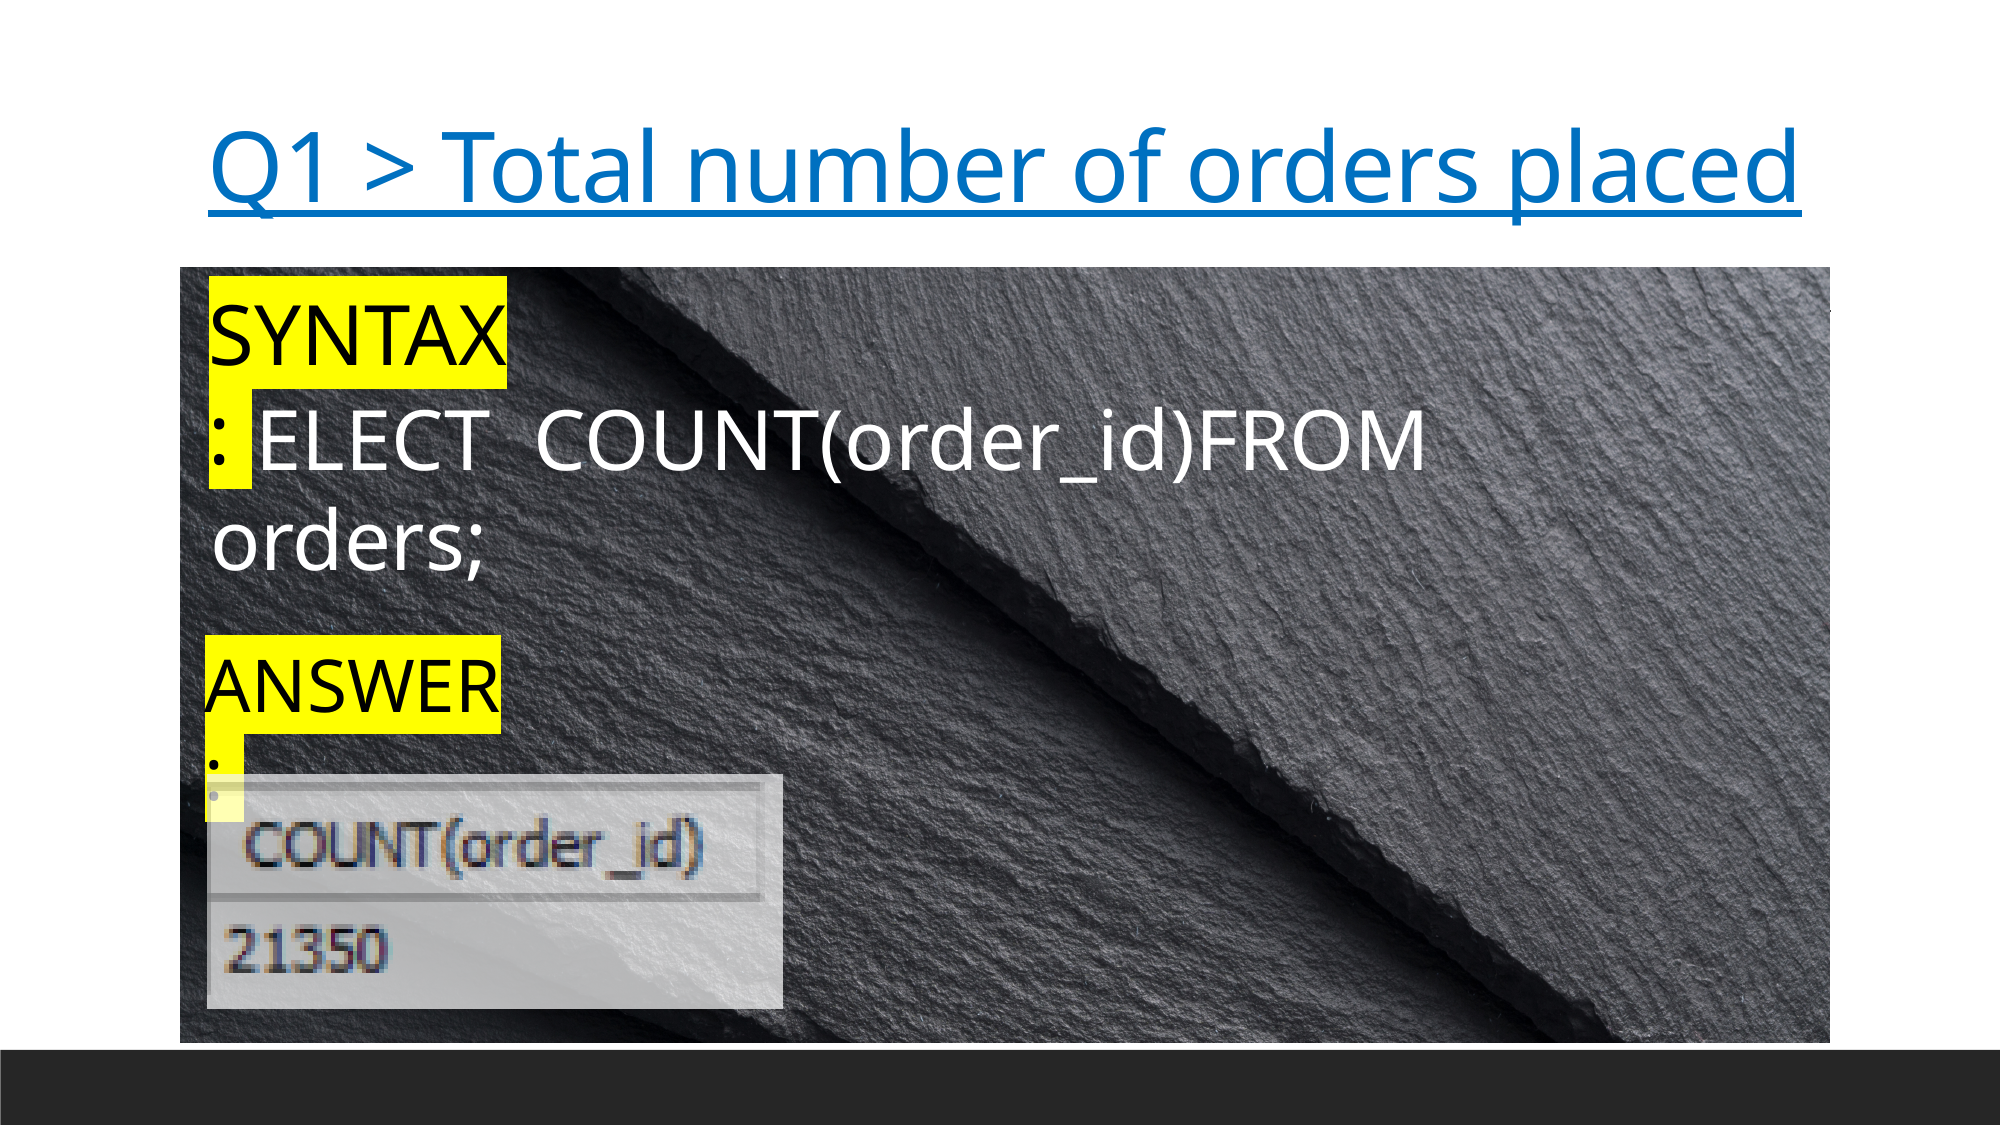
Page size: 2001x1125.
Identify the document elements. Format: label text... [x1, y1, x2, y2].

title Q1 > Total number of orders placed [180, 47, 1830, 232]
picture [179, 266, 1831, 1043]
